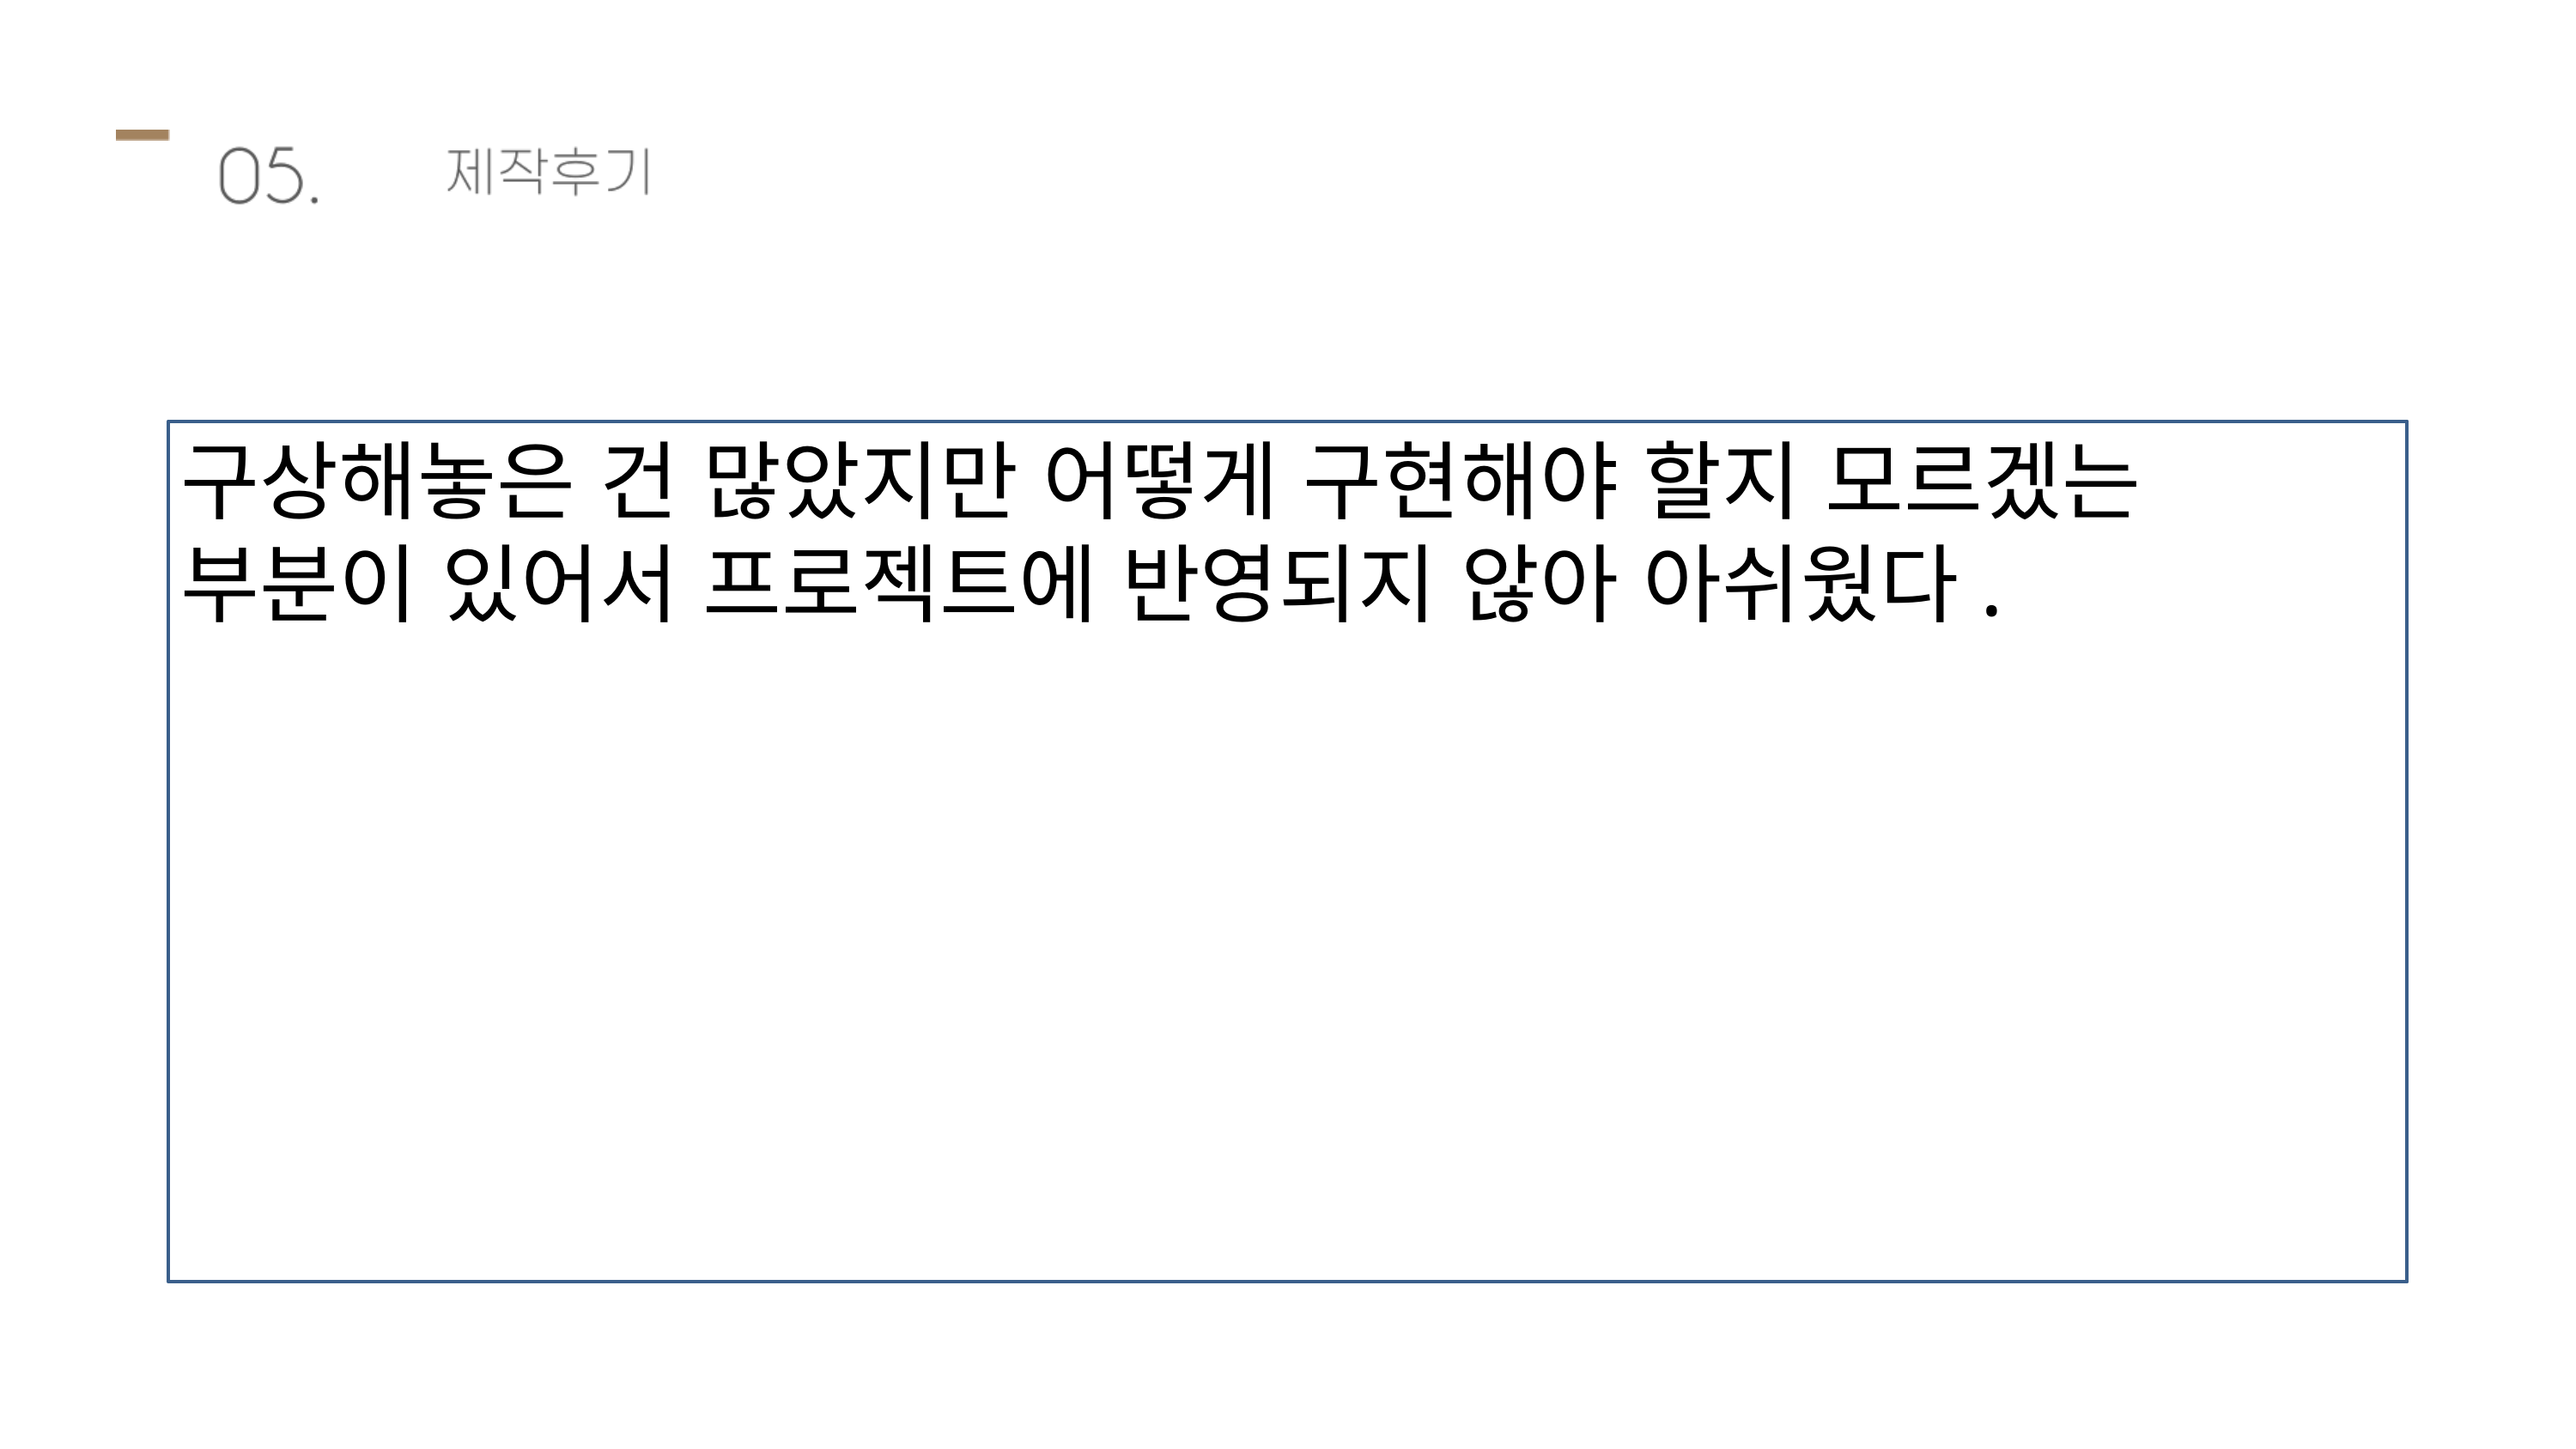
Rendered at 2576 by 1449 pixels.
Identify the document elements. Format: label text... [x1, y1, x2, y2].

picture [105, 117, 351, 238]
picture [436, 128, 673, 221]
text_box 구상해놓은 건 많았지만 어떻게 구현해야 할지 모르겠는 부분이 있어서 프로젝트에 반영되지 않아 아쉬웠다. [167, 420, 2409, 1283]
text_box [116, 130, 170, 141]
